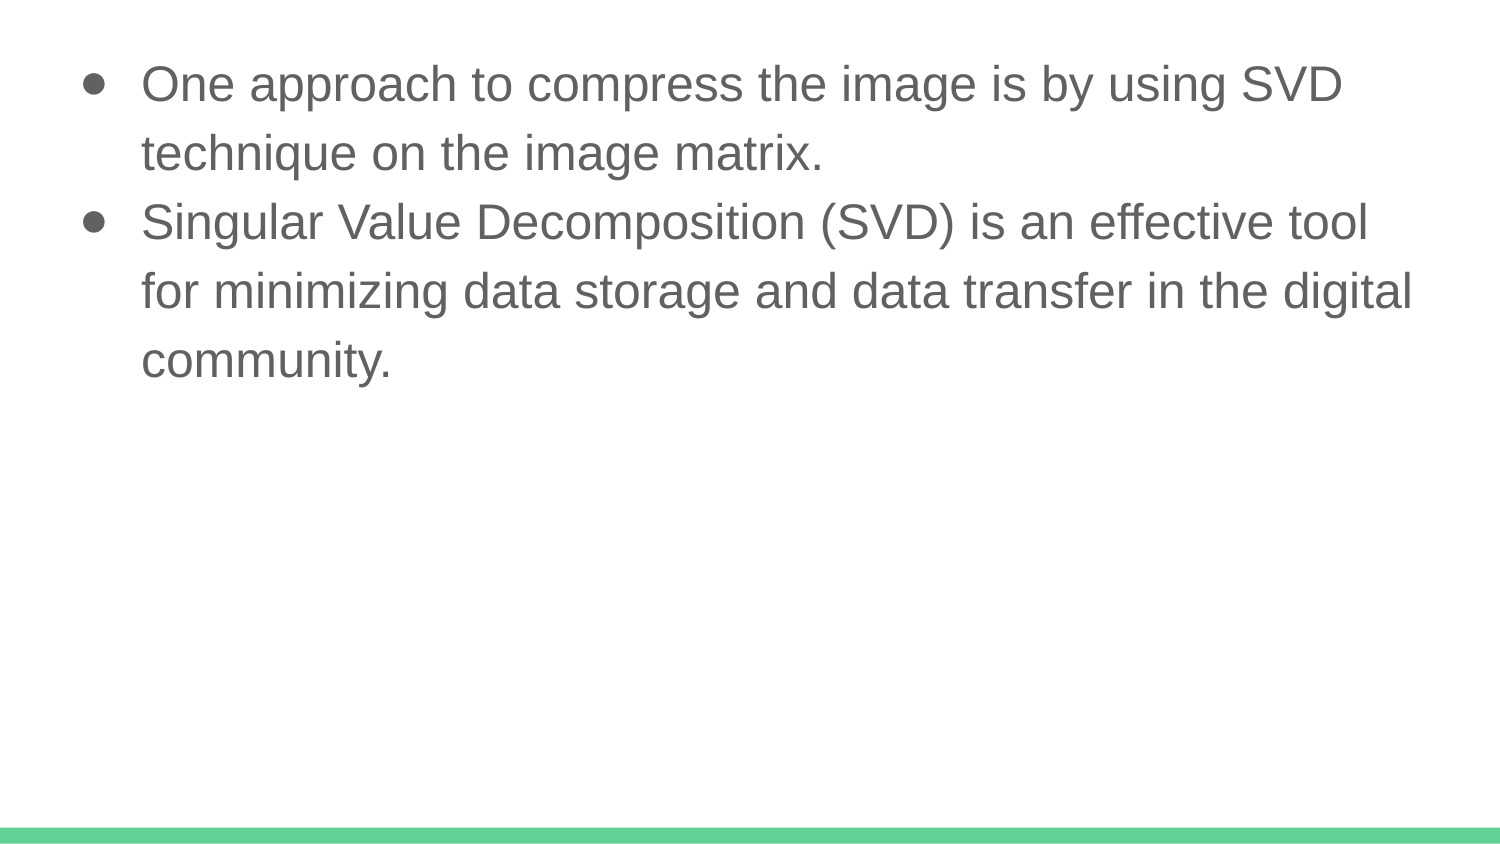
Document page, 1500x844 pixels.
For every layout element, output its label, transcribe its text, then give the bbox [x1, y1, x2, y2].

list One approach to compress the image is by using SVD technique on the image matrix. Singular Value Decomposition (SVD) is an effective tool for minimizing data storage and data transfer in the digital community. [51, 27, 1449, 750]
